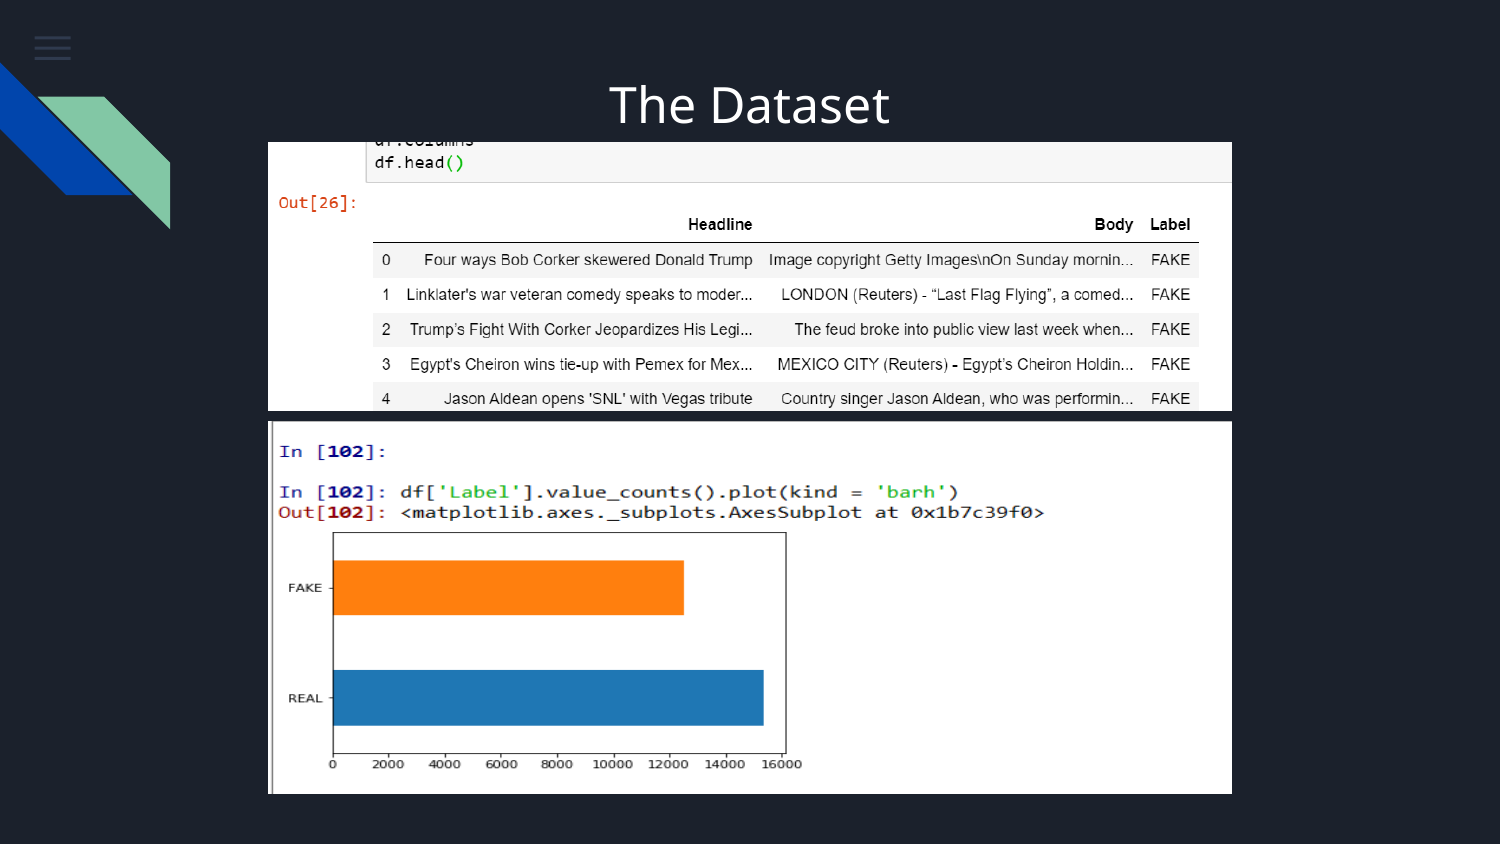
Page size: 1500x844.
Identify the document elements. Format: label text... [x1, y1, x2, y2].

text_box The Dataset [286, 58, 1214, 140]
picture [267, 141, 1233, 411]
picture [267, 421, 1233, 794]
